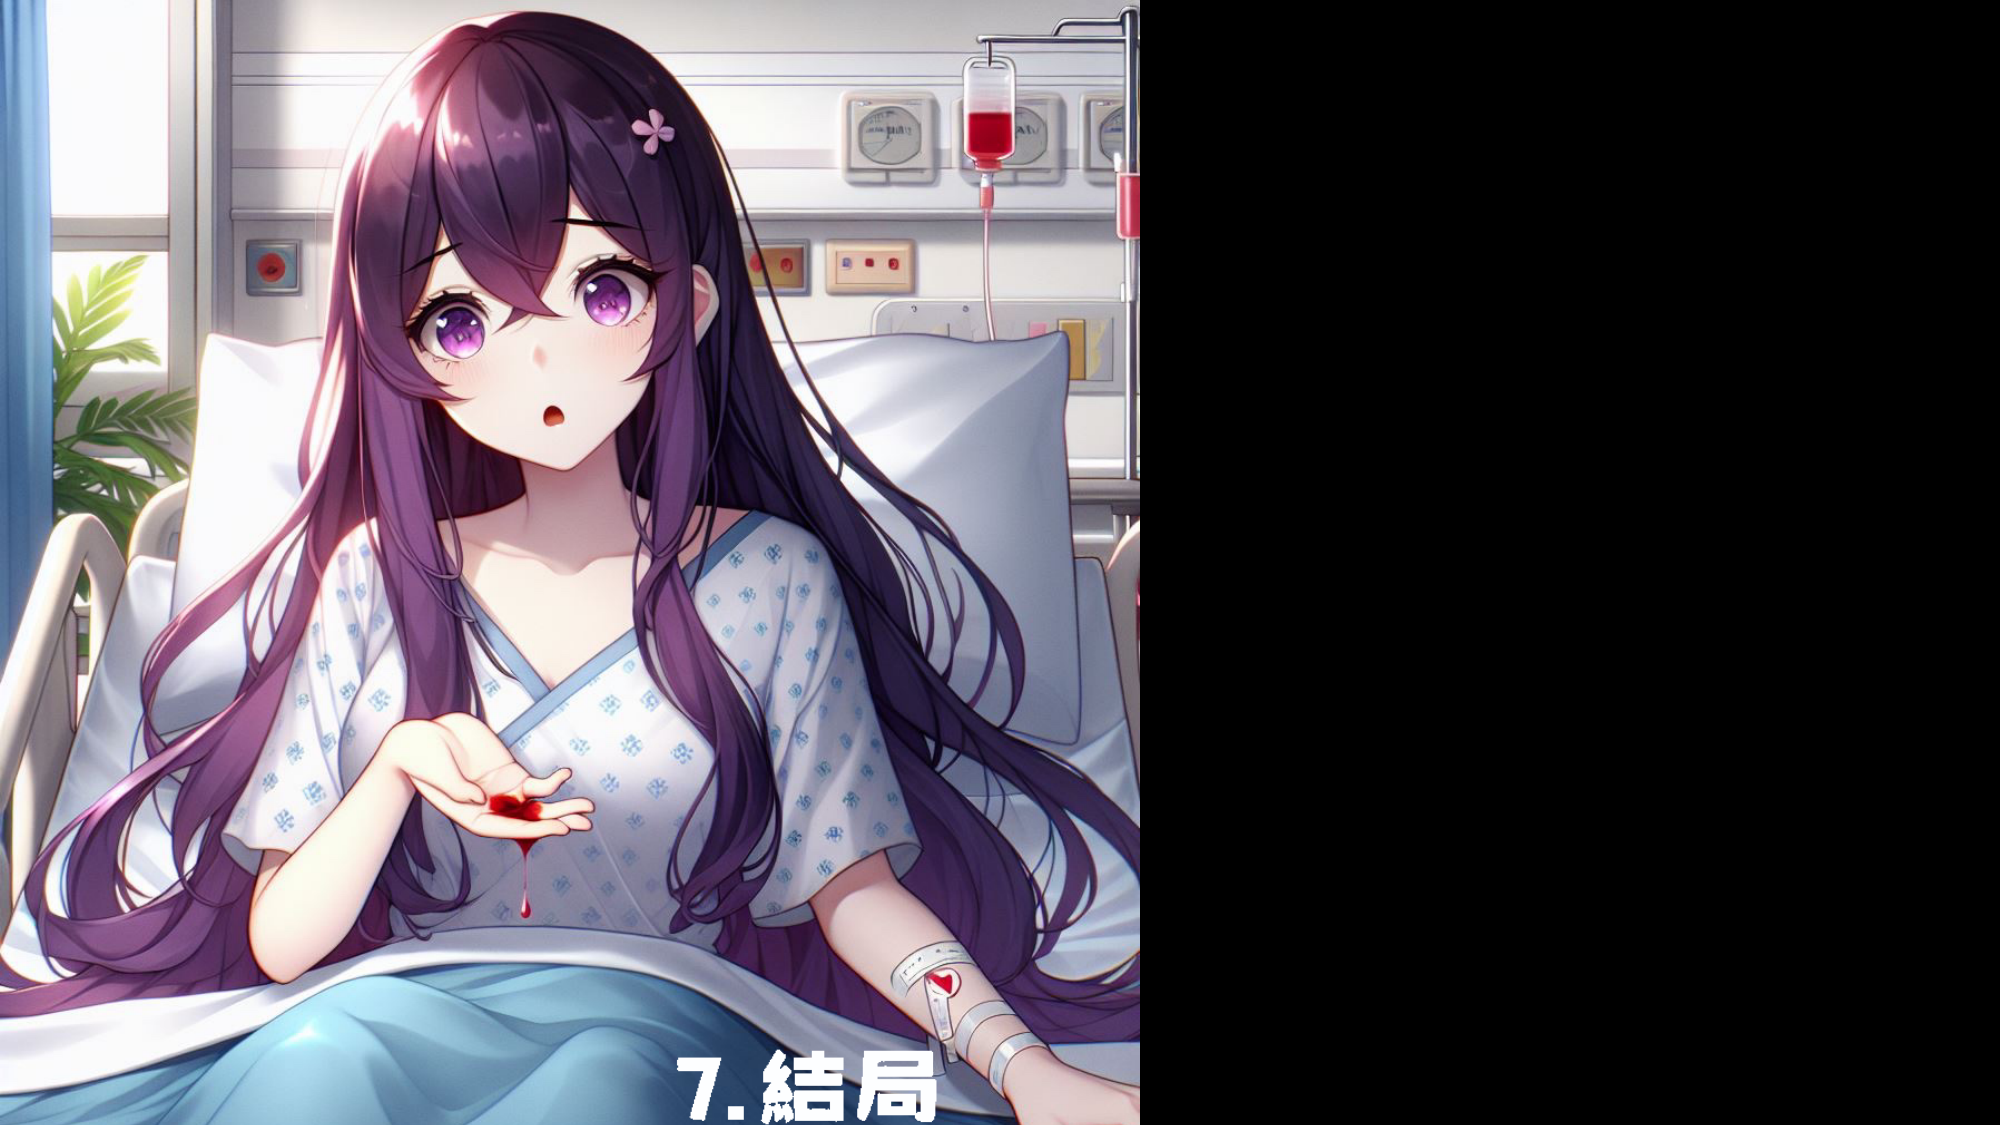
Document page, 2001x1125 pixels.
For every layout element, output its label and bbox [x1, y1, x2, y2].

picture [616, 79, 1034, 1125]
list [0, 0, 1141, 1125]
